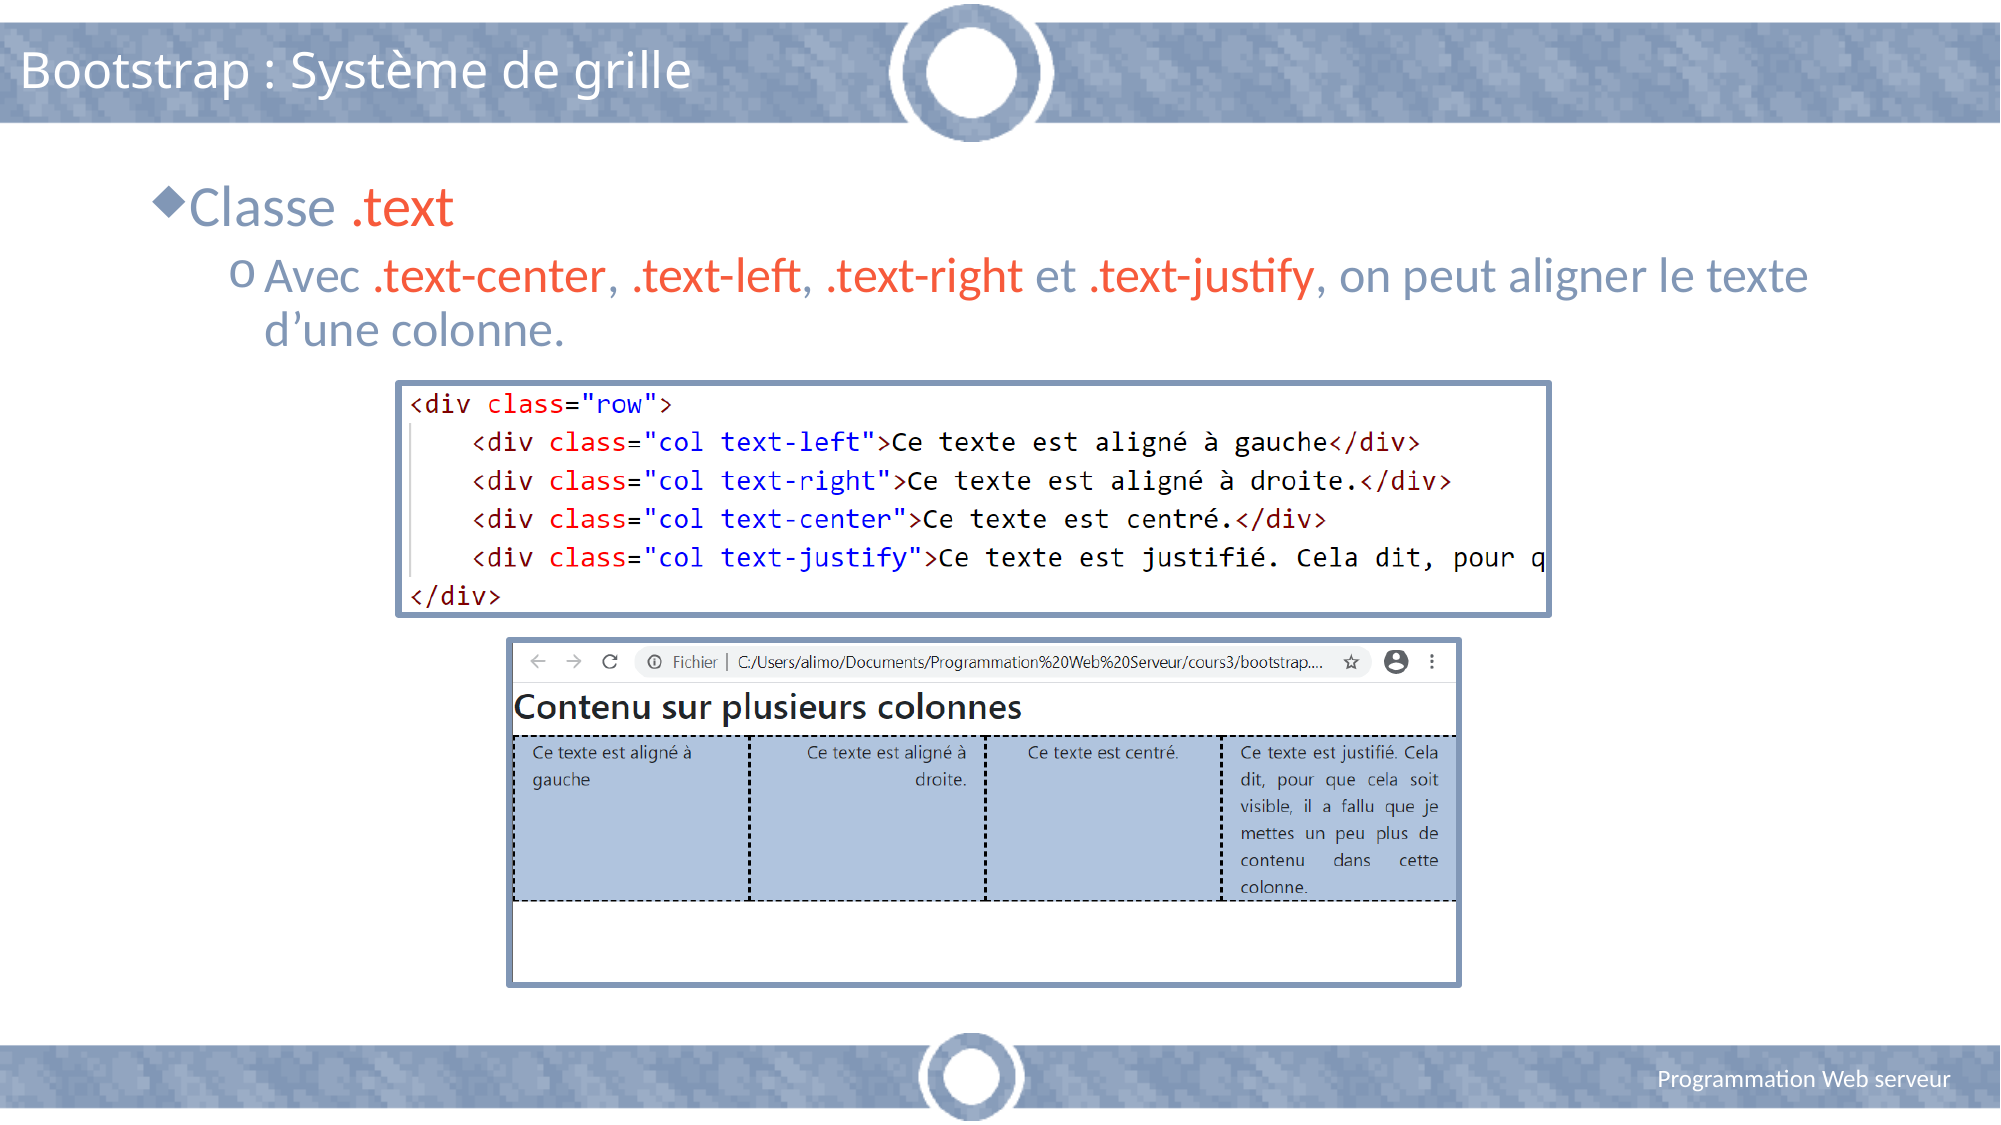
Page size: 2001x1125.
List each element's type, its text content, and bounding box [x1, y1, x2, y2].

picture [512, 642, 1457, 982]
picture [0, 4, 2000, 142]
picture [401, 386, 1547, 612]
list Classe .text Avec .text-center, .text-left, .text-right et .text-justify, on peut aligner le texte d’une colonne. [137, 168, 1863, 1014]
title Bootstrap : Système de grille [4, 22, 884, 123]
picture [0, 1033, 2000, 1121]
